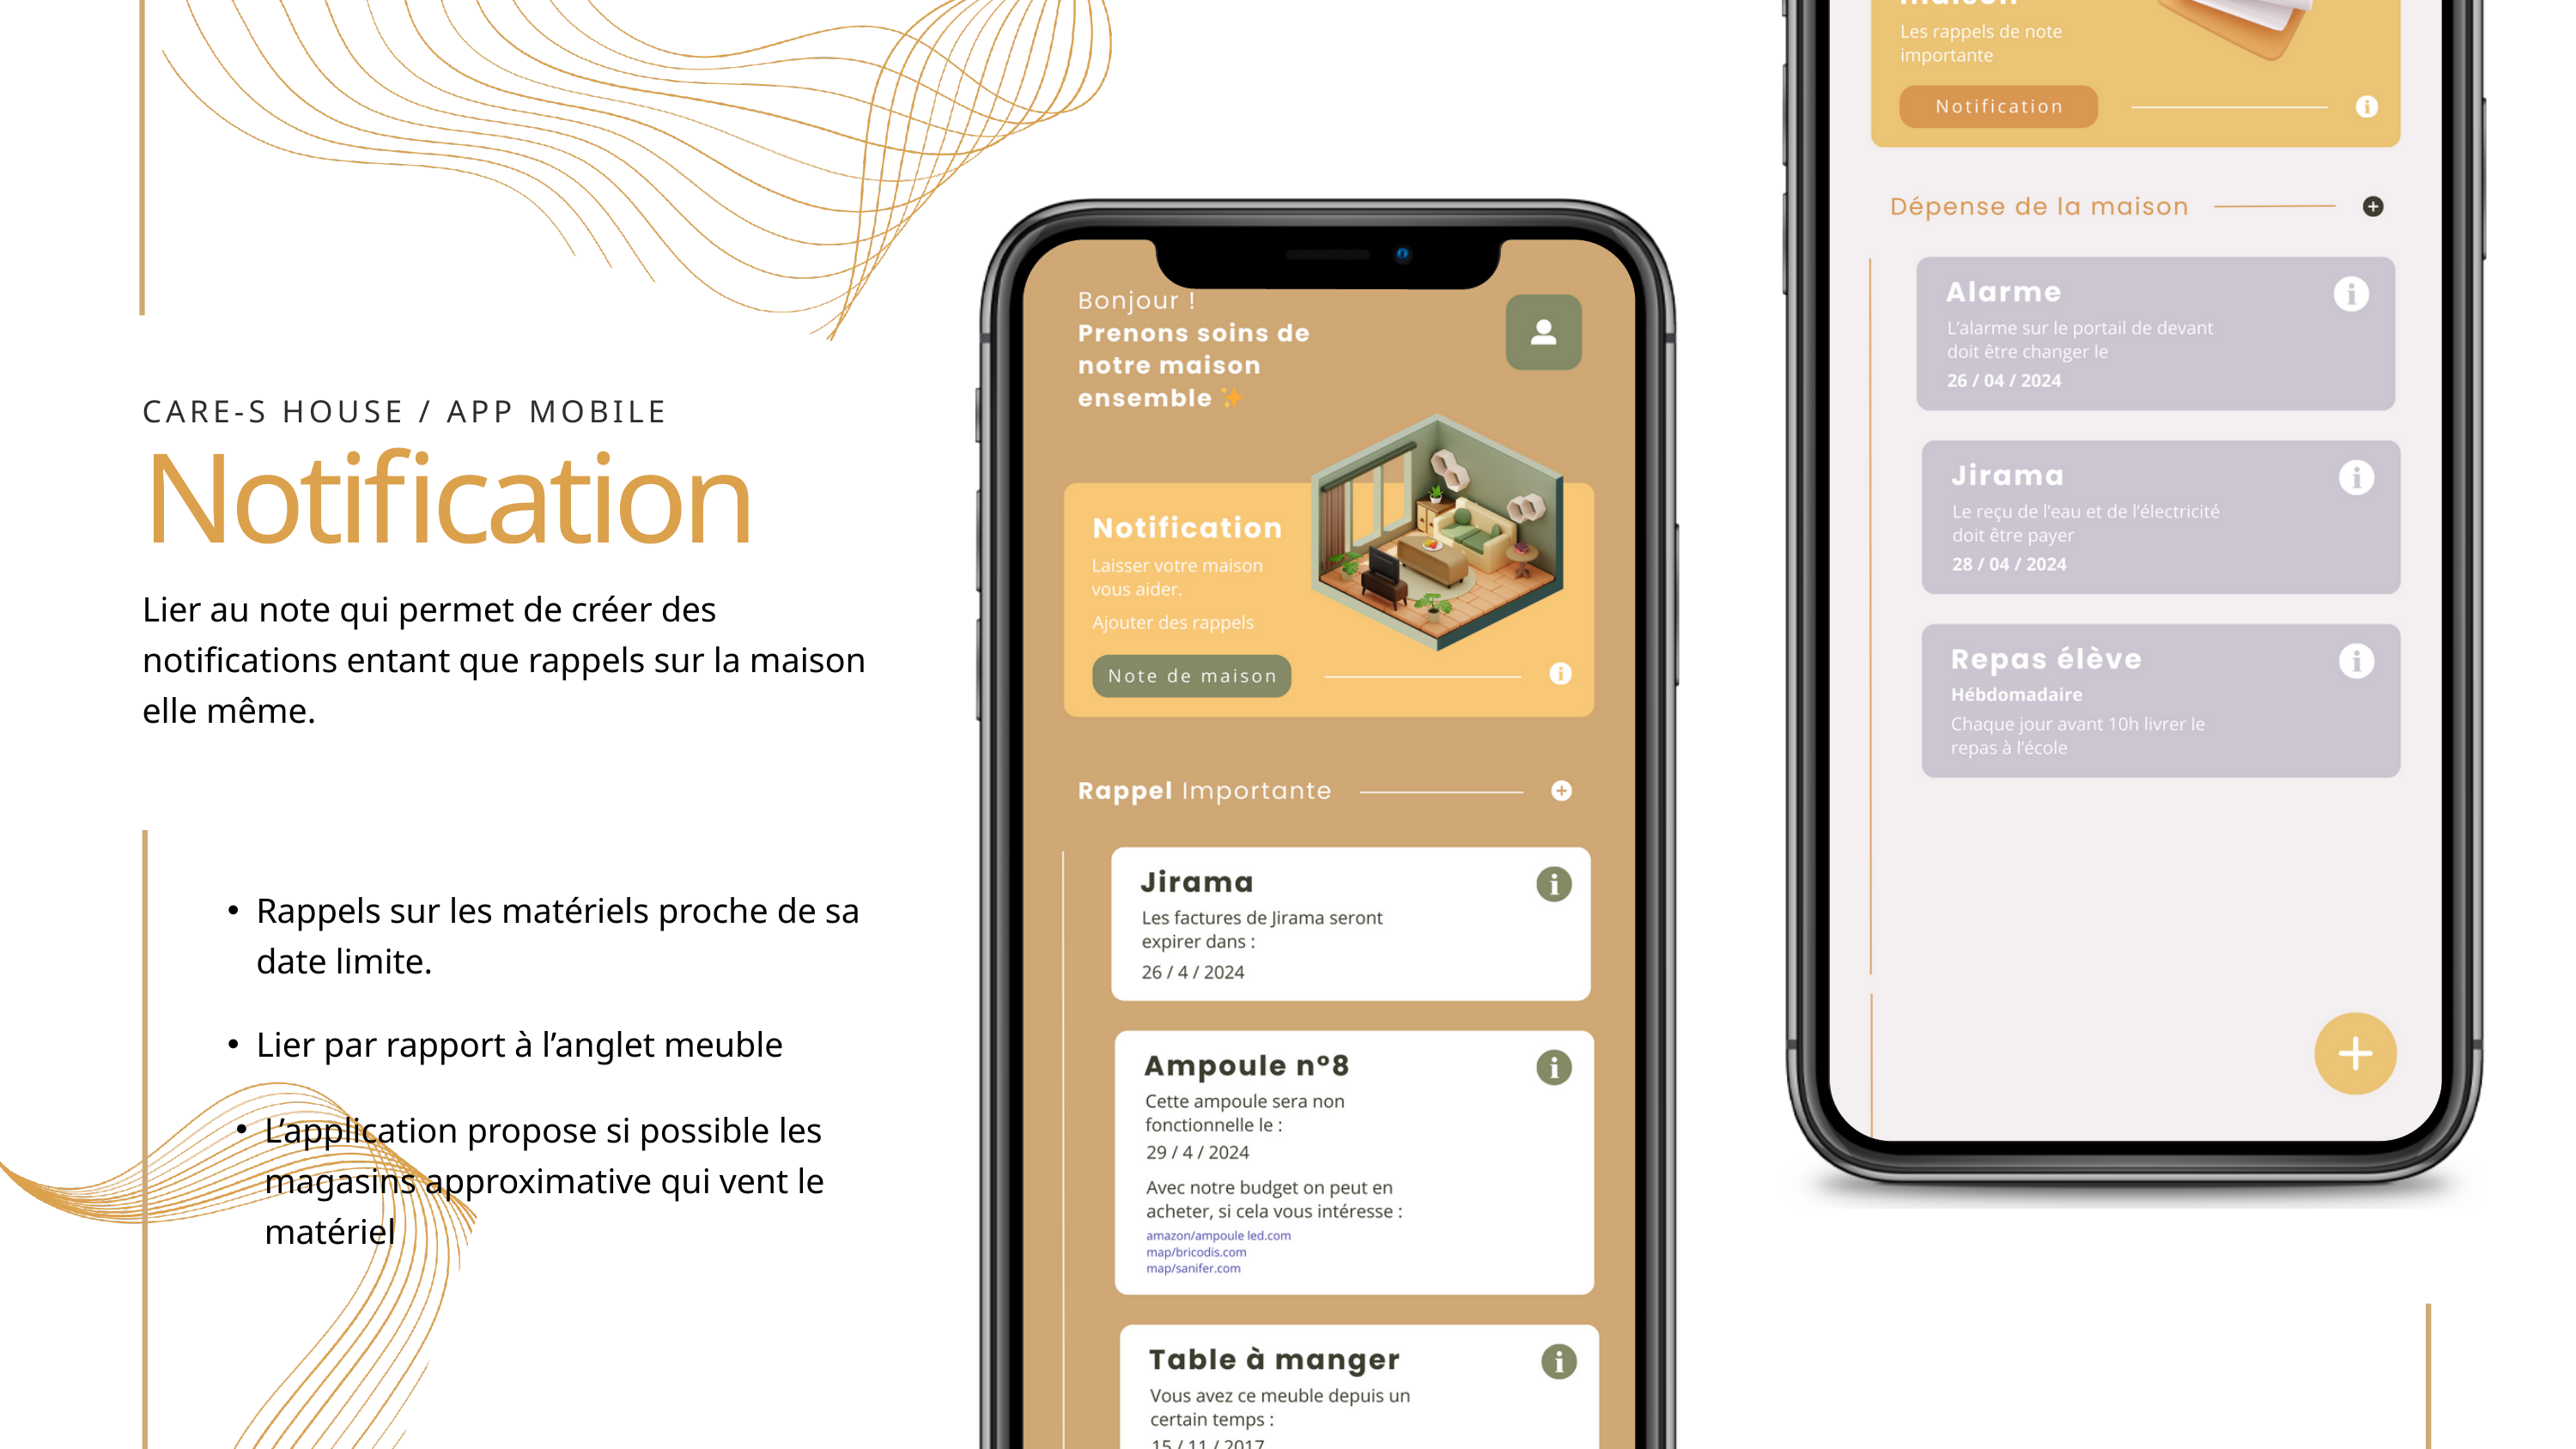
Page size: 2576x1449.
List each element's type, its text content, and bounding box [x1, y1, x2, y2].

text_box Notification [142, 444, 969, 568]
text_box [1782, 0, 2489, 1209]
text_box Rappels sur les matériels proche de sa date limite. [198, 879, 868, 981]
text_box CARE-S HOUSE / APP MOBILE [142, 385, 969, 429]
text_box [145, 1013, 466, 1449]
text_box Lier par rapport à l’anglet meuble [198, 1013, 868, 1064]
text_box [142, 0, 1191, 387]
text_box L’application propose si possible les magasins approximative qui vent le matériel [207, 1098, 877, 1252]
text_box [0, 965, 144, 1449]
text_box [975, 198, 1683, 1449]
text_box Lier au note qui permet de créer des notifications entant que rappels sur la maison elle même. [142, 577, 868, 731]
